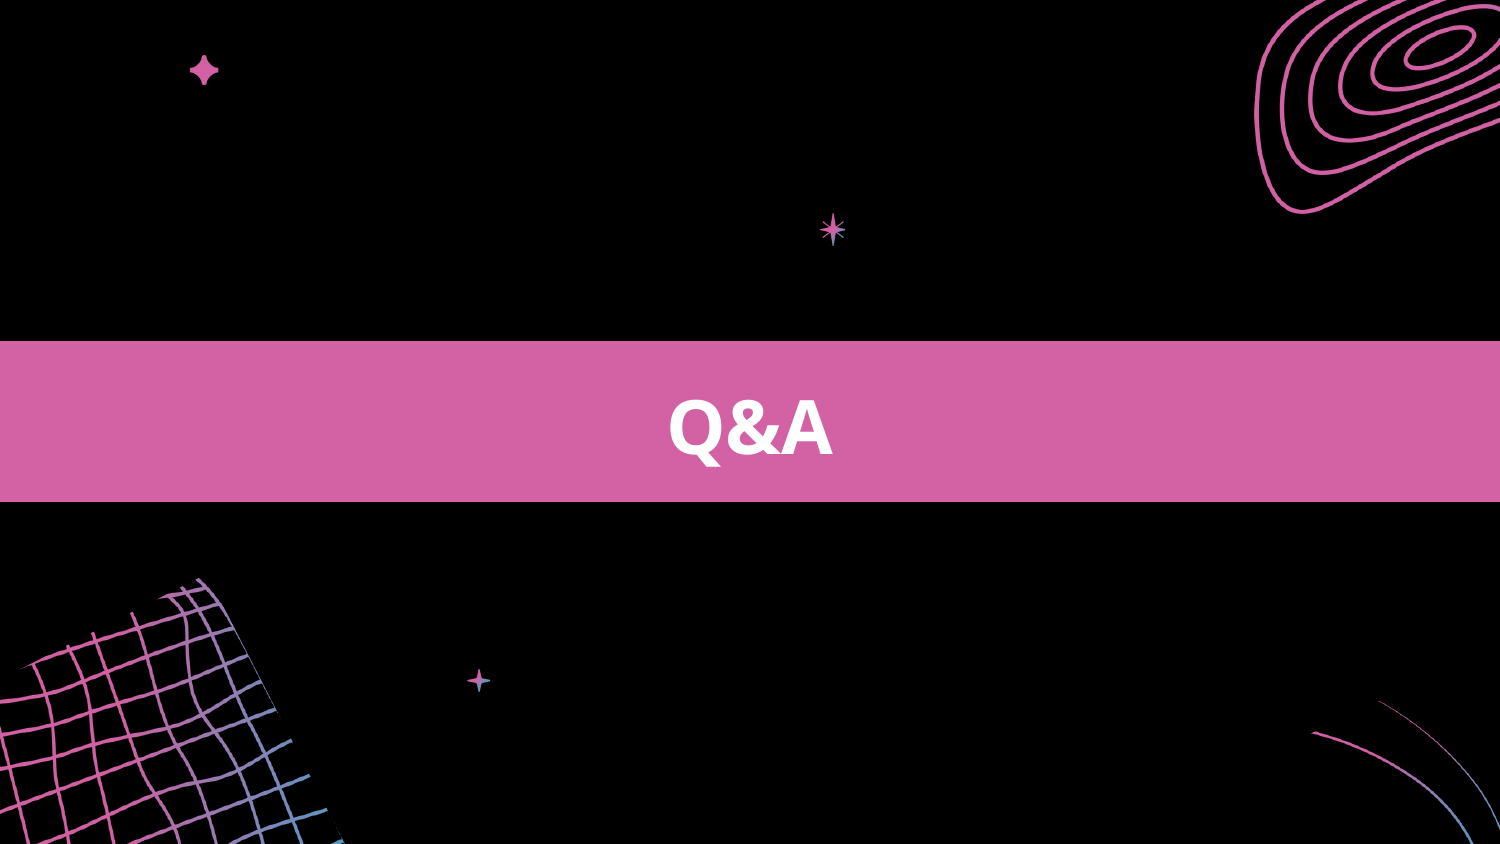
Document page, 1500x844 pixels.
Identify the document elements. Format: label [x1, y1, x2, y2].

text_box [1254, 0, 1500, 214]
text_box [189, 55, 219, 85]
text_box [820, 213, 846, 246]
text_box [0, 573, 345, 844]
text_box [467, 669, 491, 692]
text_box [0, 332, 1500, 503]
text_box [1246, 676, 1500, 844]
